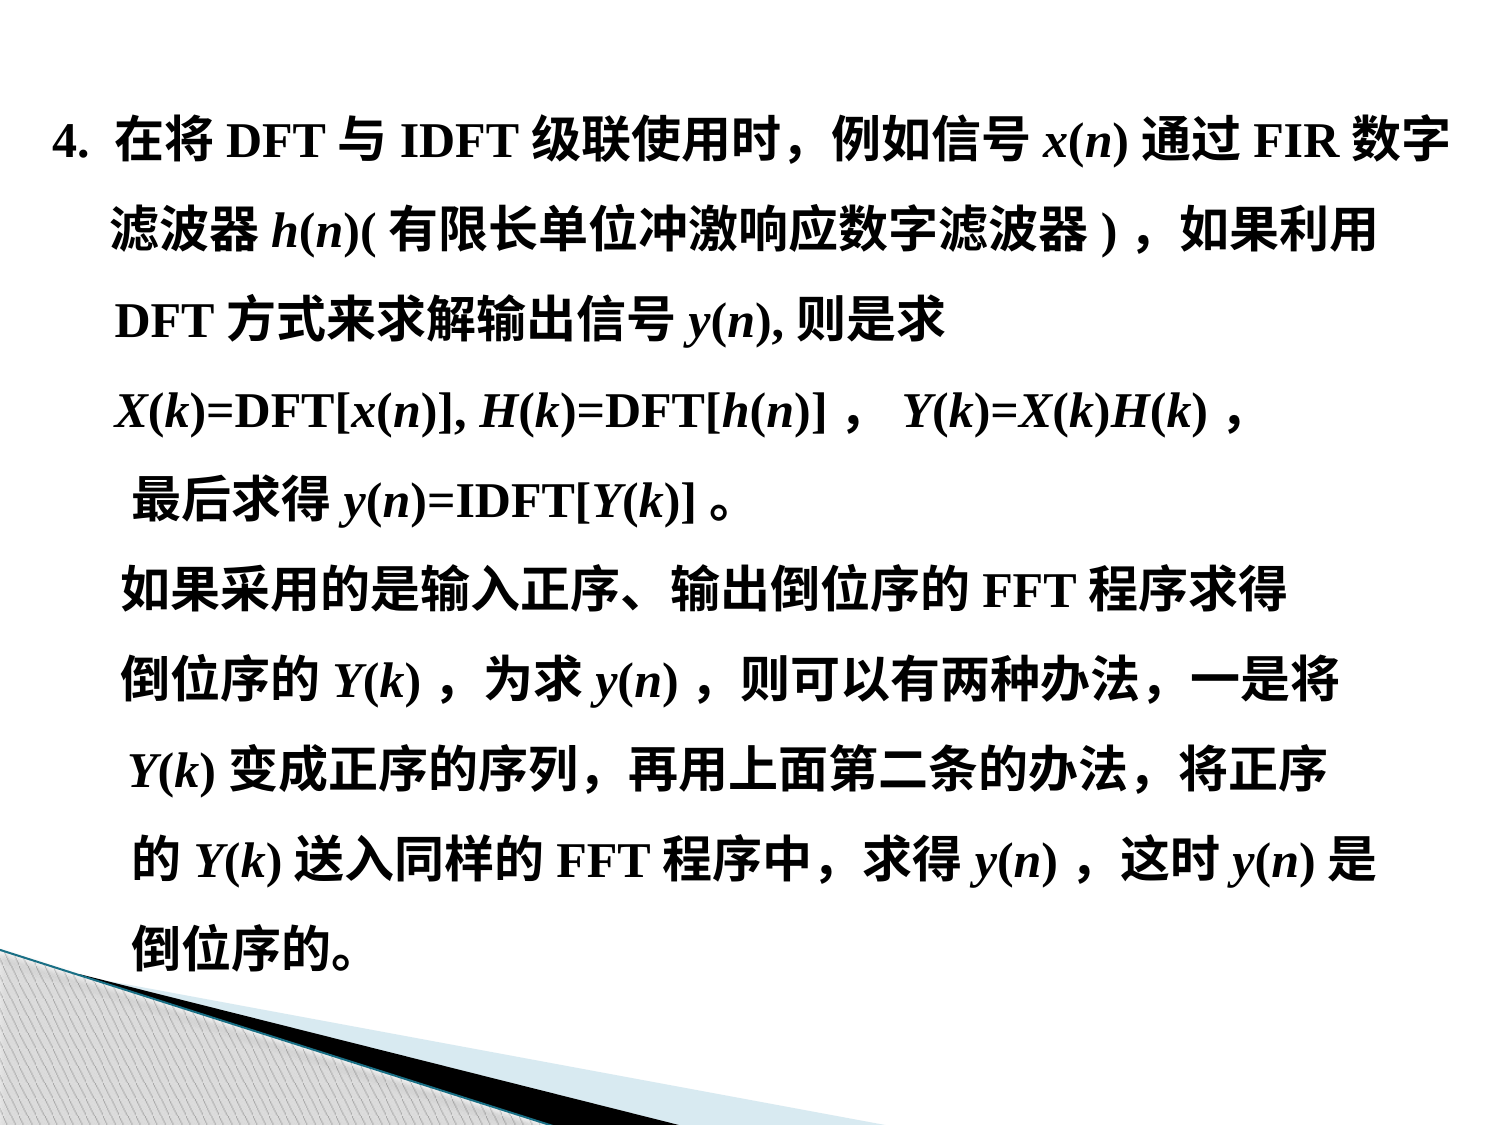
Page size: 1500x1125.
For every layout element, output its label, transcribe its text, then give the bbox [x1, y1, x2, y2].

text_box 4. 在将DFT与IDFT级联使用时，例如信号x(n)通过FIR数字 滤波器h(n)(有限长单位冲激响应数字滤波器)，如果利用 DFT方式来求解输出信号y(n),则是求 X(k)=DFT[x(n)], H(k)=DFT[h(n)]，Y(k)=X(k)H(k)， 最后求得y(n)=IDFT[Y(k)]。 如果采用的是输入正序、输出倒位序的FFT程序求得 倒位序的Y(k)，为求y(n)，则可以有两种办法，一是将 Y(k)变成正序的序列，再用上面第二条的办法，将正序 的Y(k)送入同样的FFT程序中，求得y(n)，这时y(n)是 倒位序的。 [37, 70, 1466, 985]
